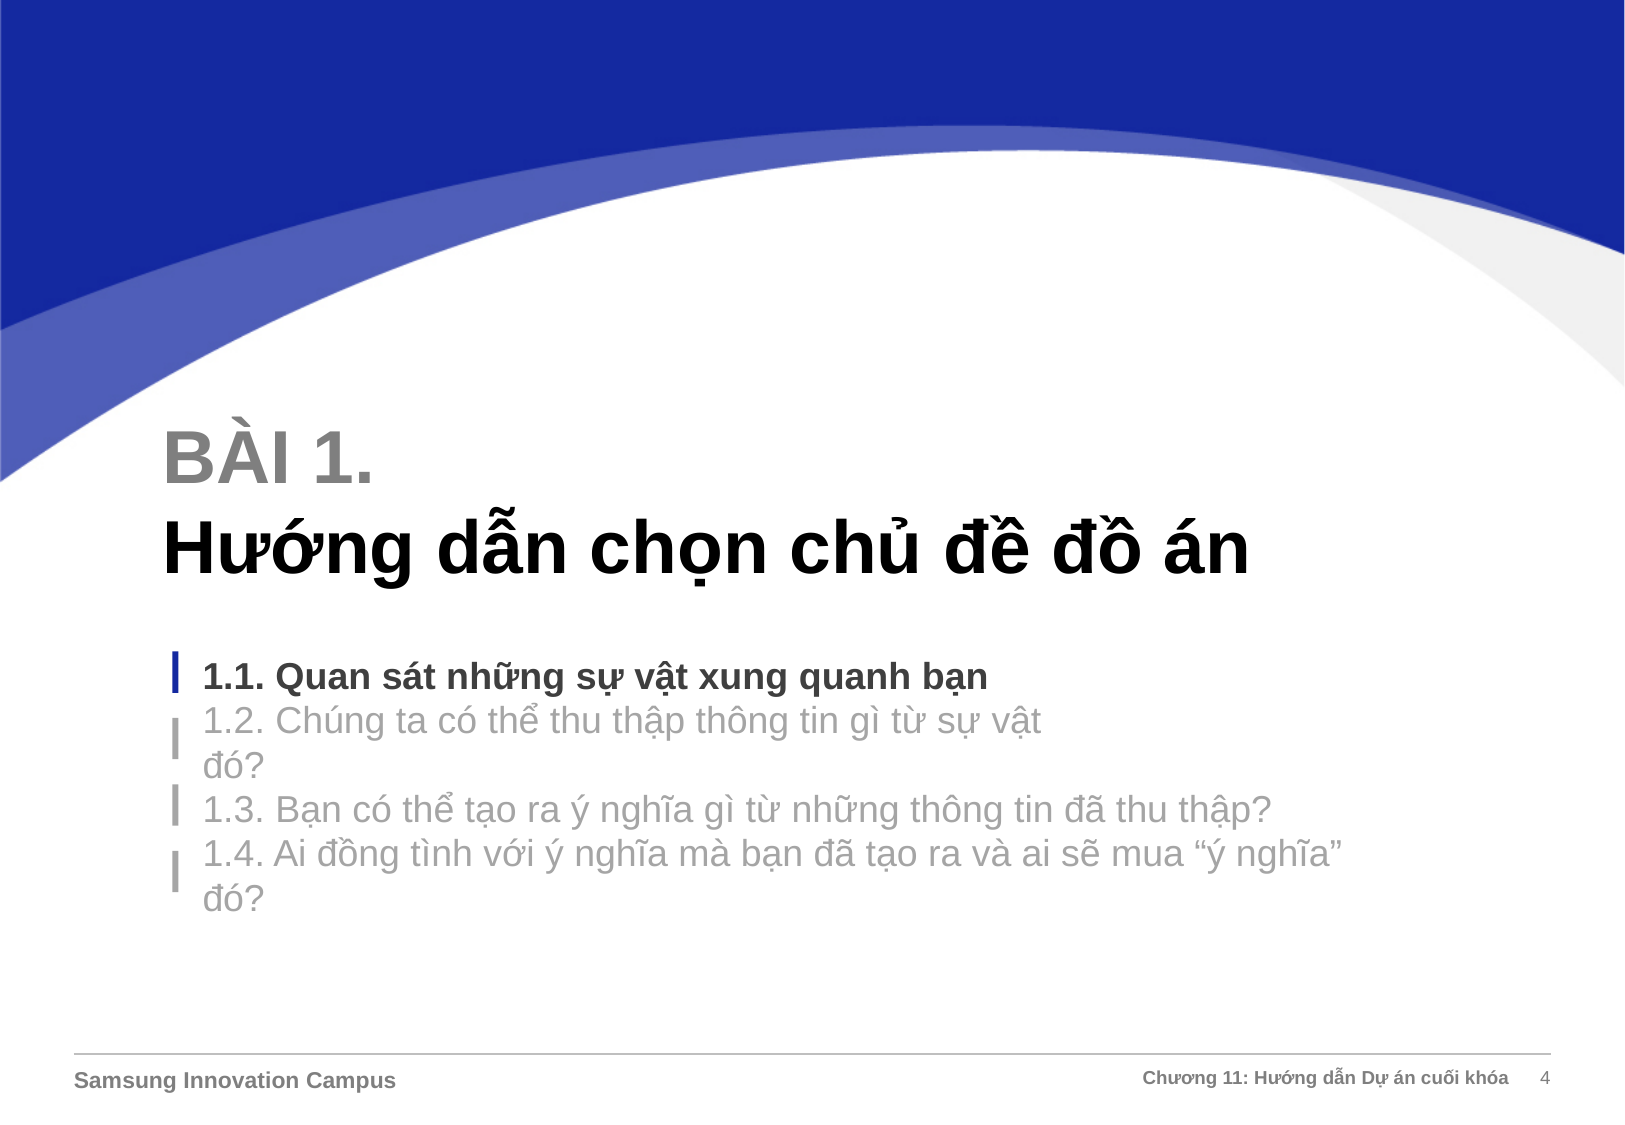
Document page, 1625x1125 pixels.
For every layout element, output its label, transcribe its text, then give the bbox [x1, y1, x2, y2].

picture [0, 0, 1625, 1125]
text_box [172, 651, 1354, 897]
text_box Hướng dẫn chọn chủ đề đồ án [162, 498, 1532, 589]
text_box BÀI 1. [162, 407, 1062, 499]
